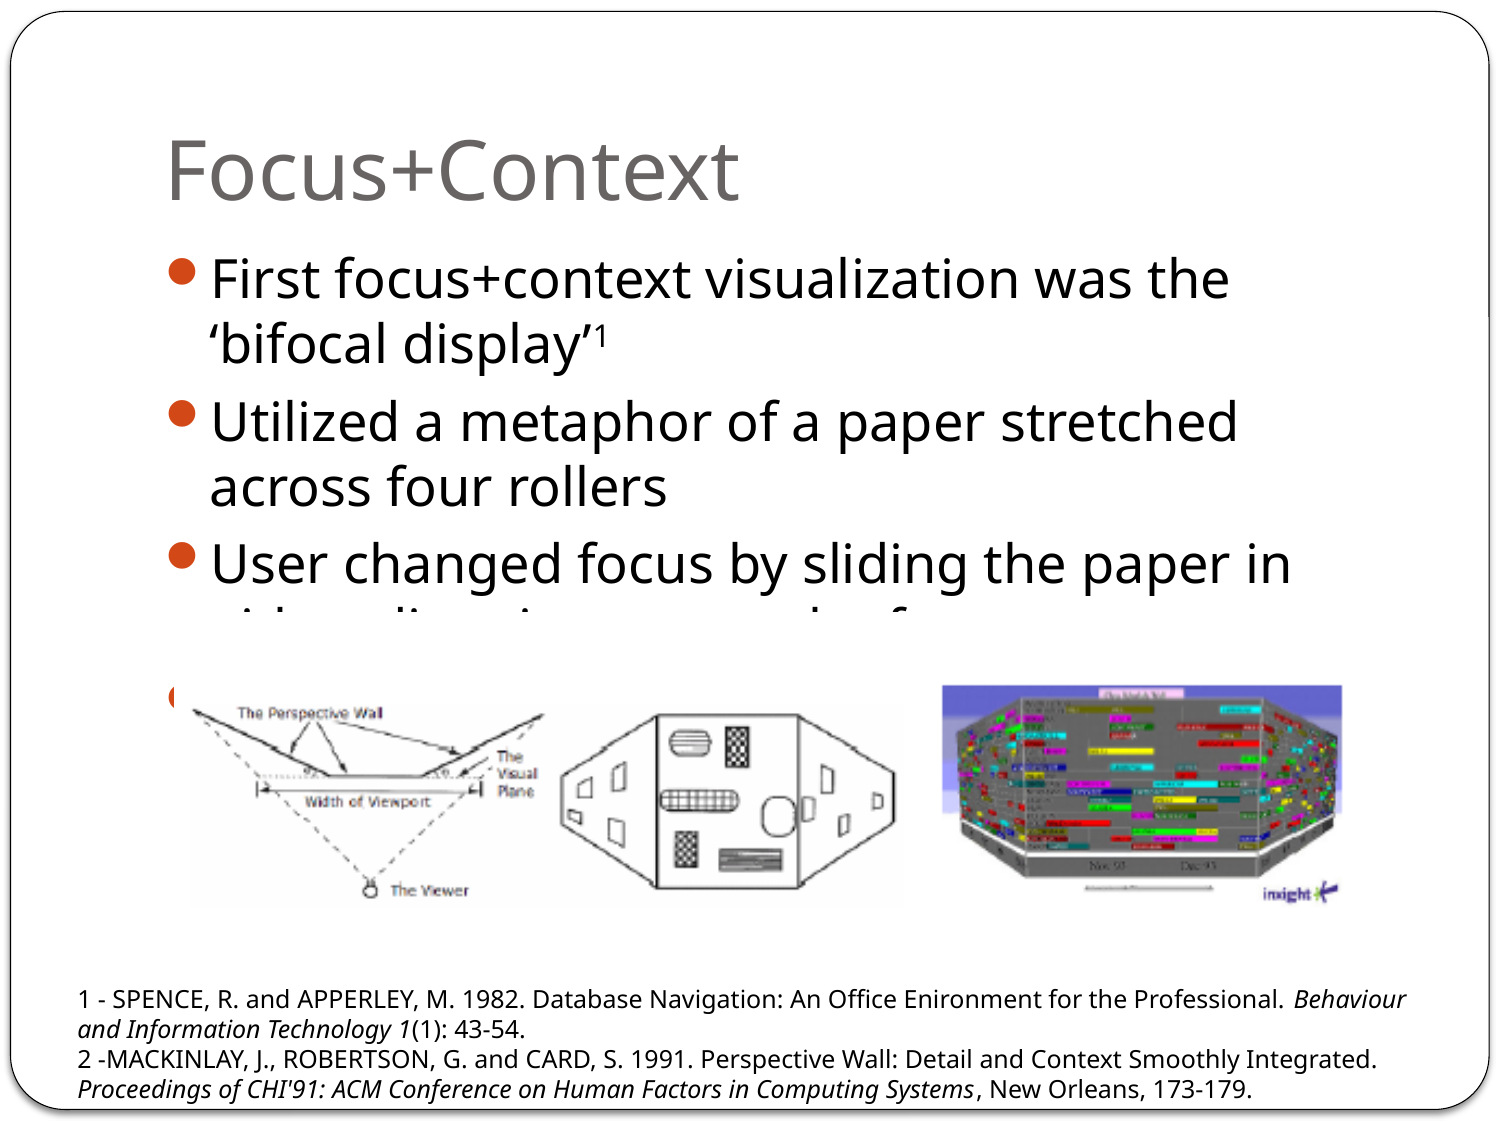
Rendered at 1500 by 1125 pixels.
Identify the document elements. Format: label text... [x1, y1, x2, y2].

text_box 1 - SPENCE, R. and APPERLEY, M. 1982. Database Navigation: An Office Enironment for the Professional. Behaviour and Information Technology 1(1): 43-54. 2 -MACKINLAY, J., ROBERTSON, G. and CARD, S. 1991. Perspective Wall: Detail and Context Smoothly Integrated. Proceedings of CHI'91: ACM Conference on Human Factors in Computing Systems, New Orleans, 173-179. [62, 976, 1438, 1111]
title Focus+Context [150, 45, 1425, 233]
list First focus+context visualization was the ‘bifocal display’1 Utilized a metaphor of a paper stretched across four rollers User changed focus by sliding the paper in either direction across the frame Later implemented at the Perspective Wall2 [150, 237, 1425, 976]
picture [174, 612, 1400, 926]
